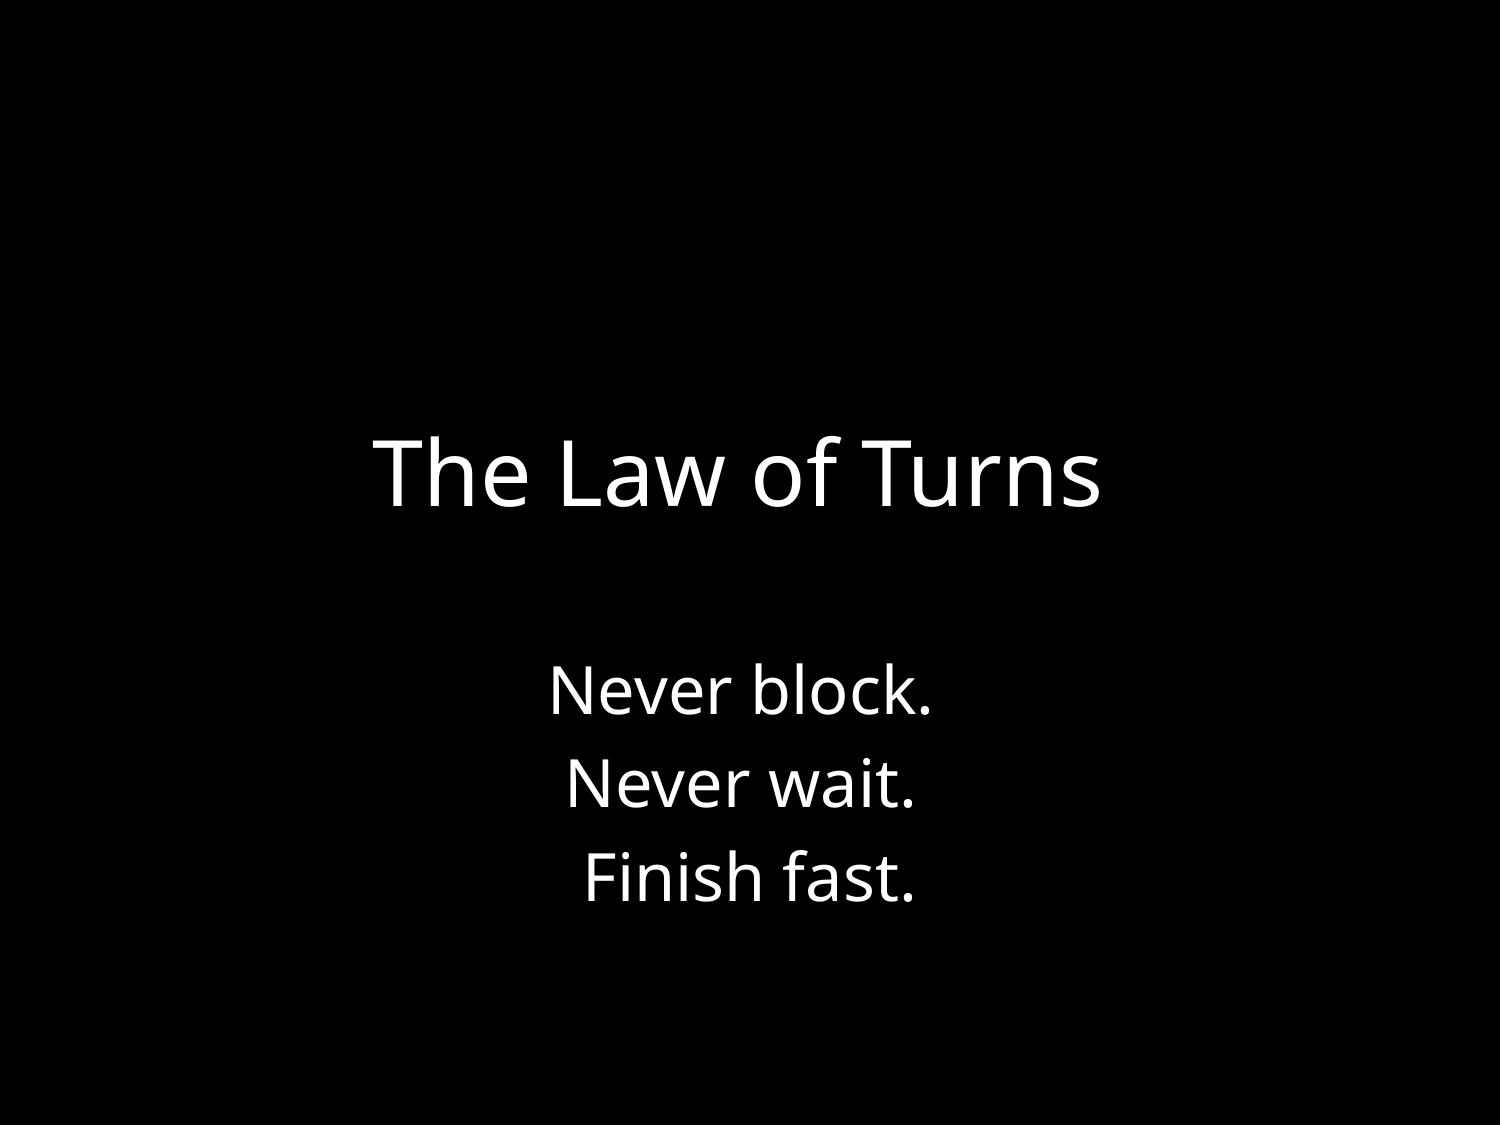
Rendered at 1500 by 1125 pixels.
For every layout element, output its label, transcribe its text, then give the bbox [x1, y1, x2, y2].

subtitle Never block. Never wait. Finish fast. [224, 637, 1276, 926]
title The Law of Turns [112, 349, 1388, 591]
